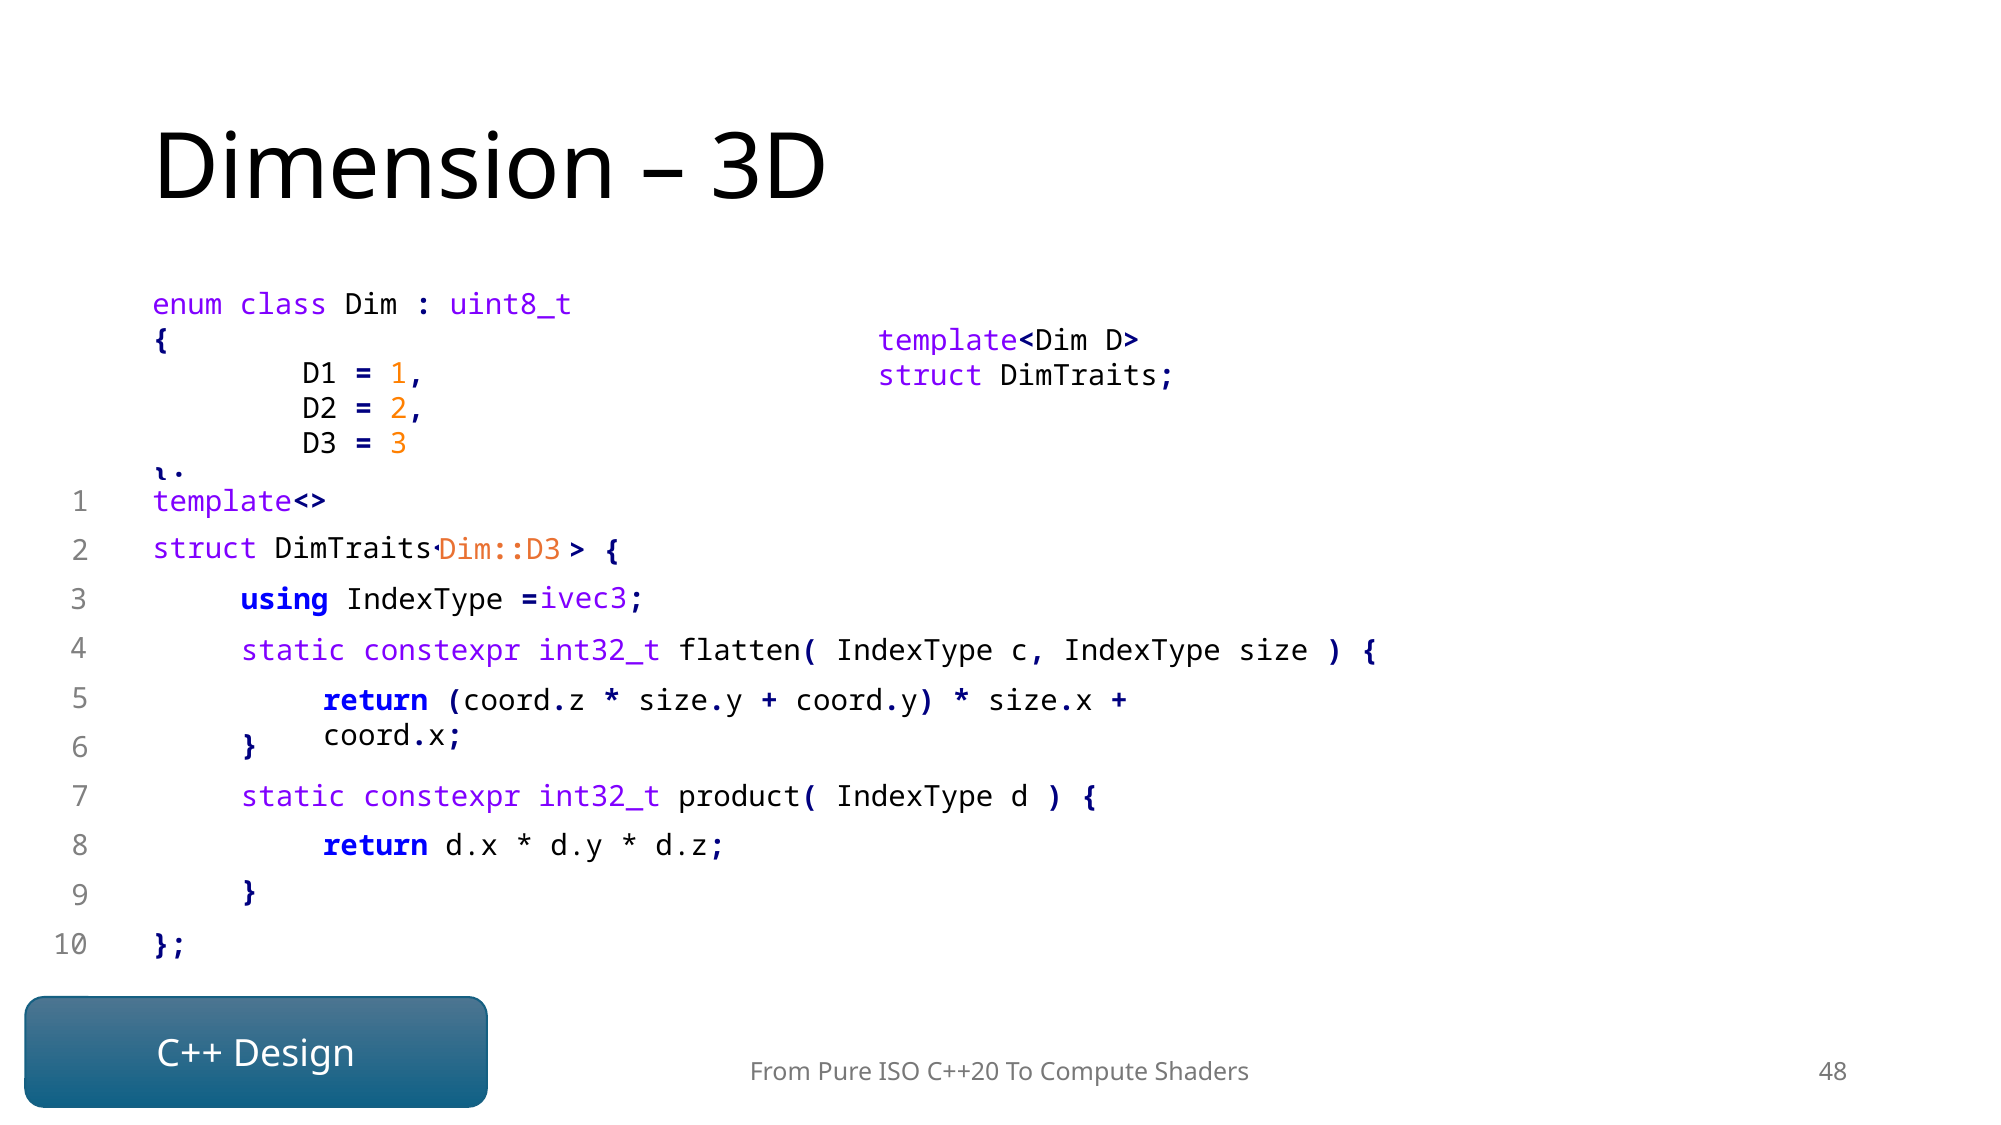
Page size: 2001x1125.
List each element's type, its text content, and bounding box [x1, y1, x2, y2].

text_box 7 [56, 770, 104, 819]
text_box 4 [55, 622, 102, 673]
text_box template<Dim D> struct DimTraits; [862, 314, 1305, 399]
text_box 1 [56, 474, 104, 524]
text_box 8 [56, 819, 104, 868]
text_box 10 [38, 917, 103, 968]
text_box template<> [137, 474, 1589, 525]
text_box }; [137, 917, 1138, 968]
text_box struct DimTraits< [137, 522, 423, 573]
text_box 9 [56, 868, 104, 919]
text_box using IndexType = [226, 572, 1226, 623]
text_box 2 [56, 524, 104, 574]
text_box Dim::D3 [423, 522, 593, 573]
text_box 3 [55, 573, 102, 622]
footer From Pure ISO C++20 To Compute Shaders [662, 1042, 1338, 1103]
text_box 5 [56, 671, 104, 720]
text_box C++ Design [24, 995, 488, 1108]
text_box enum class Dim : uint8_t { D1 = 1, D2 = 2, D3 = 3 }; [137, 277, 604, 474]
text_box 6 [56, 720, 104, 770]
slide_number 48 [1412, 1042, 1863, 1103]
text_box static constexpr int32_t product( IndexType d ) { [226, 769, 1226, 820]
text_box > { [553, 523, 644, 574]
text_box return (coord.z * size.y + coord.y) * size.x + coord.x; [308, 674, 1236, 759]
text_box static constexpr int32_t flatten( IndexType c, IndexType size ) { [226, 623, 1656, 674]
text_box } [226, 718, 1226, 769]
text_box } [226, 864, 1226, 915]
text_box ivec3; [524, 571, 694, 622]
text_box return d.x * d.y * d.z; [308, 818, 1309, 869]
text_box struct DimTraits< [593, 522, 1138, 573]
title Dimension – 3D [137, 59, 1863, 278]
